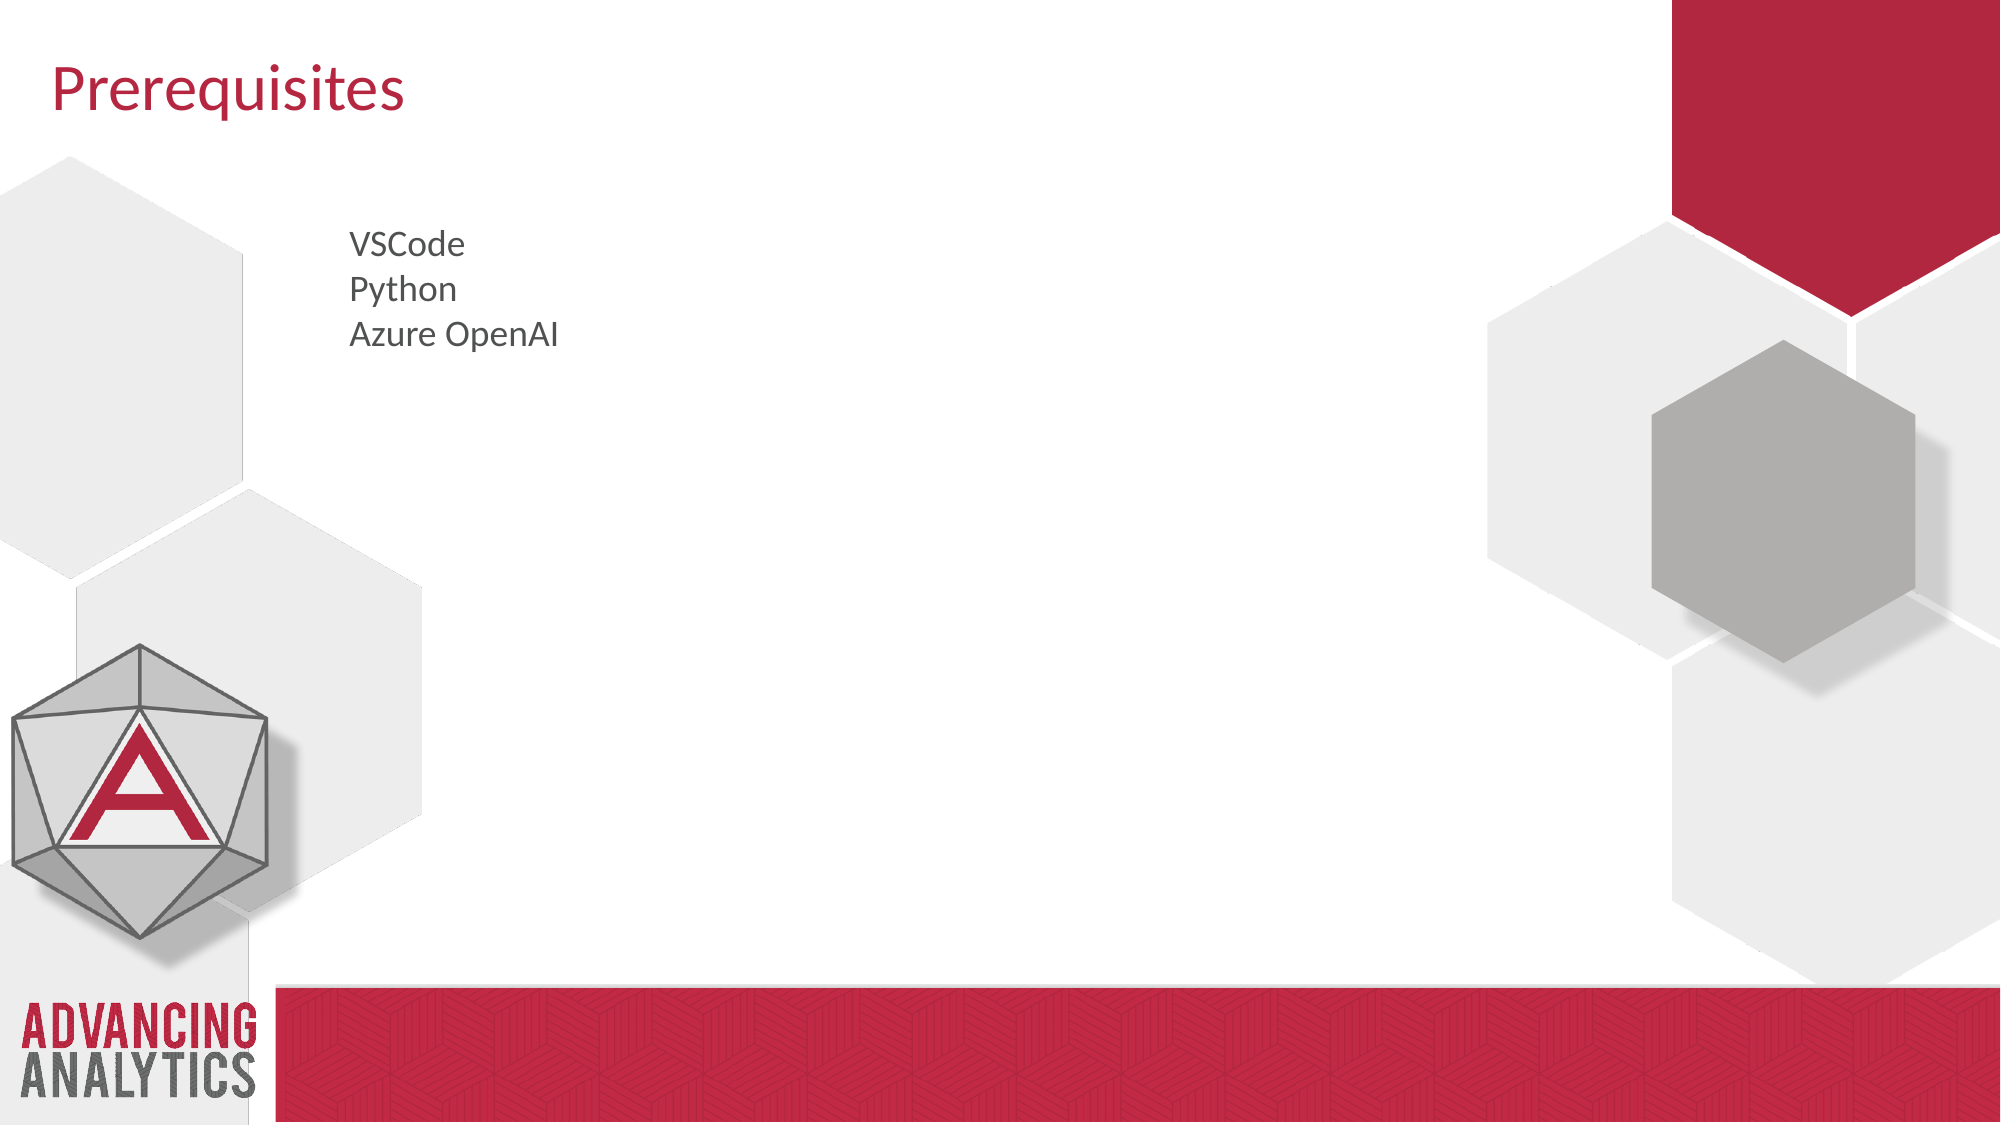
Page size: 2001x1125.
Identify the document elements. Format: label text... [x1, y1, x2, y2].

title Prerequisites [37, 35, 1169, 136]
text_box VSCode Python Azure OpenAI [334, 211, 584, 361]
picture [0, 0, 2001, 1125]
